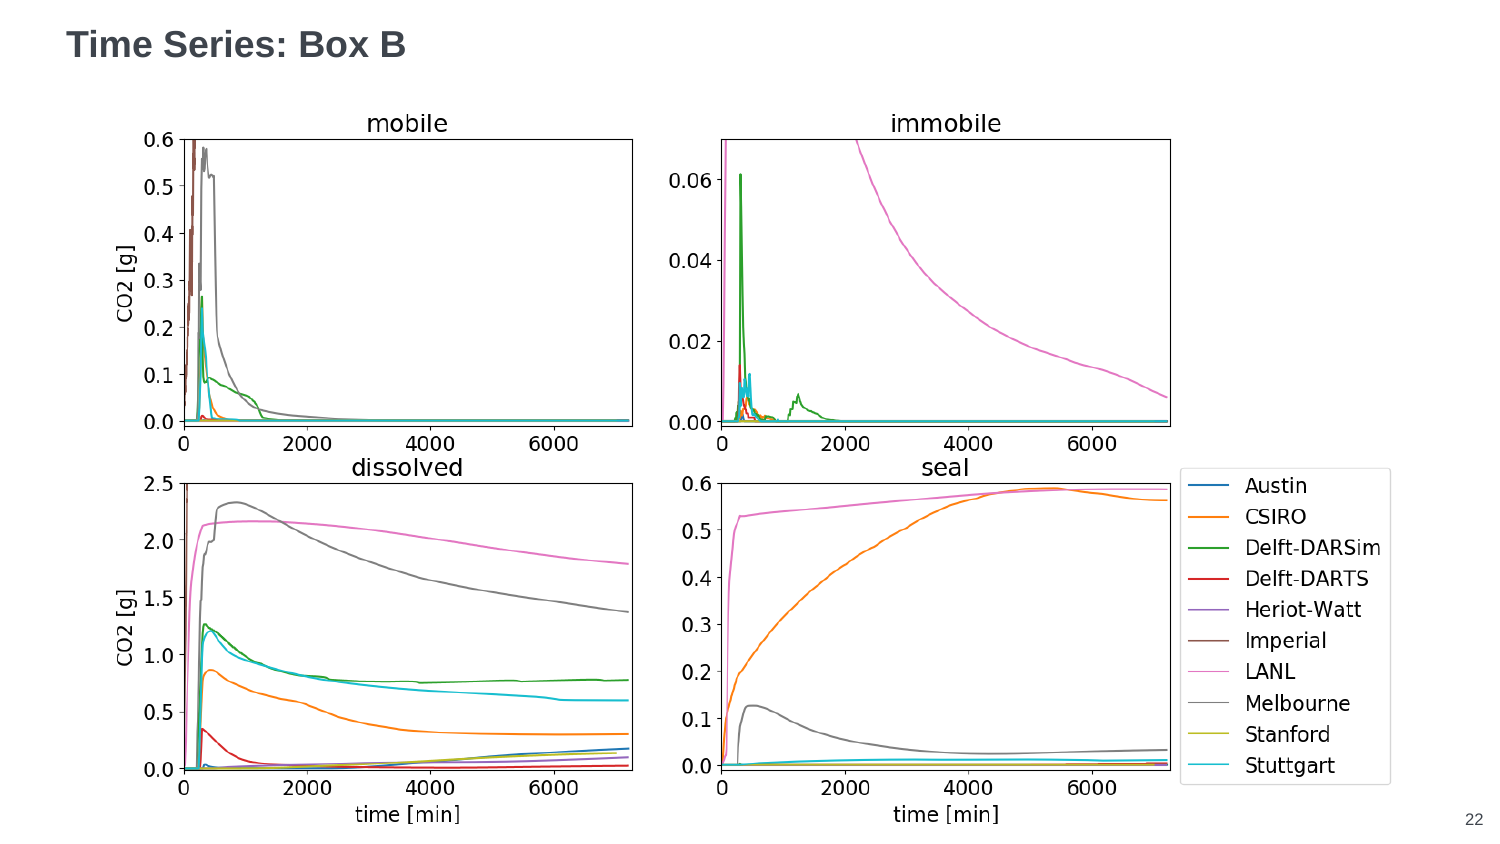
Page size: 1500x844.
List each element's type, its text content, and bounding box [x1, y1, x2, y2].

picture [107, 104, 1399, 834]
title Time Series: Box B [51, 10, 1449, 105]
slide_number 22 [1408, 786, 1499, 844]
